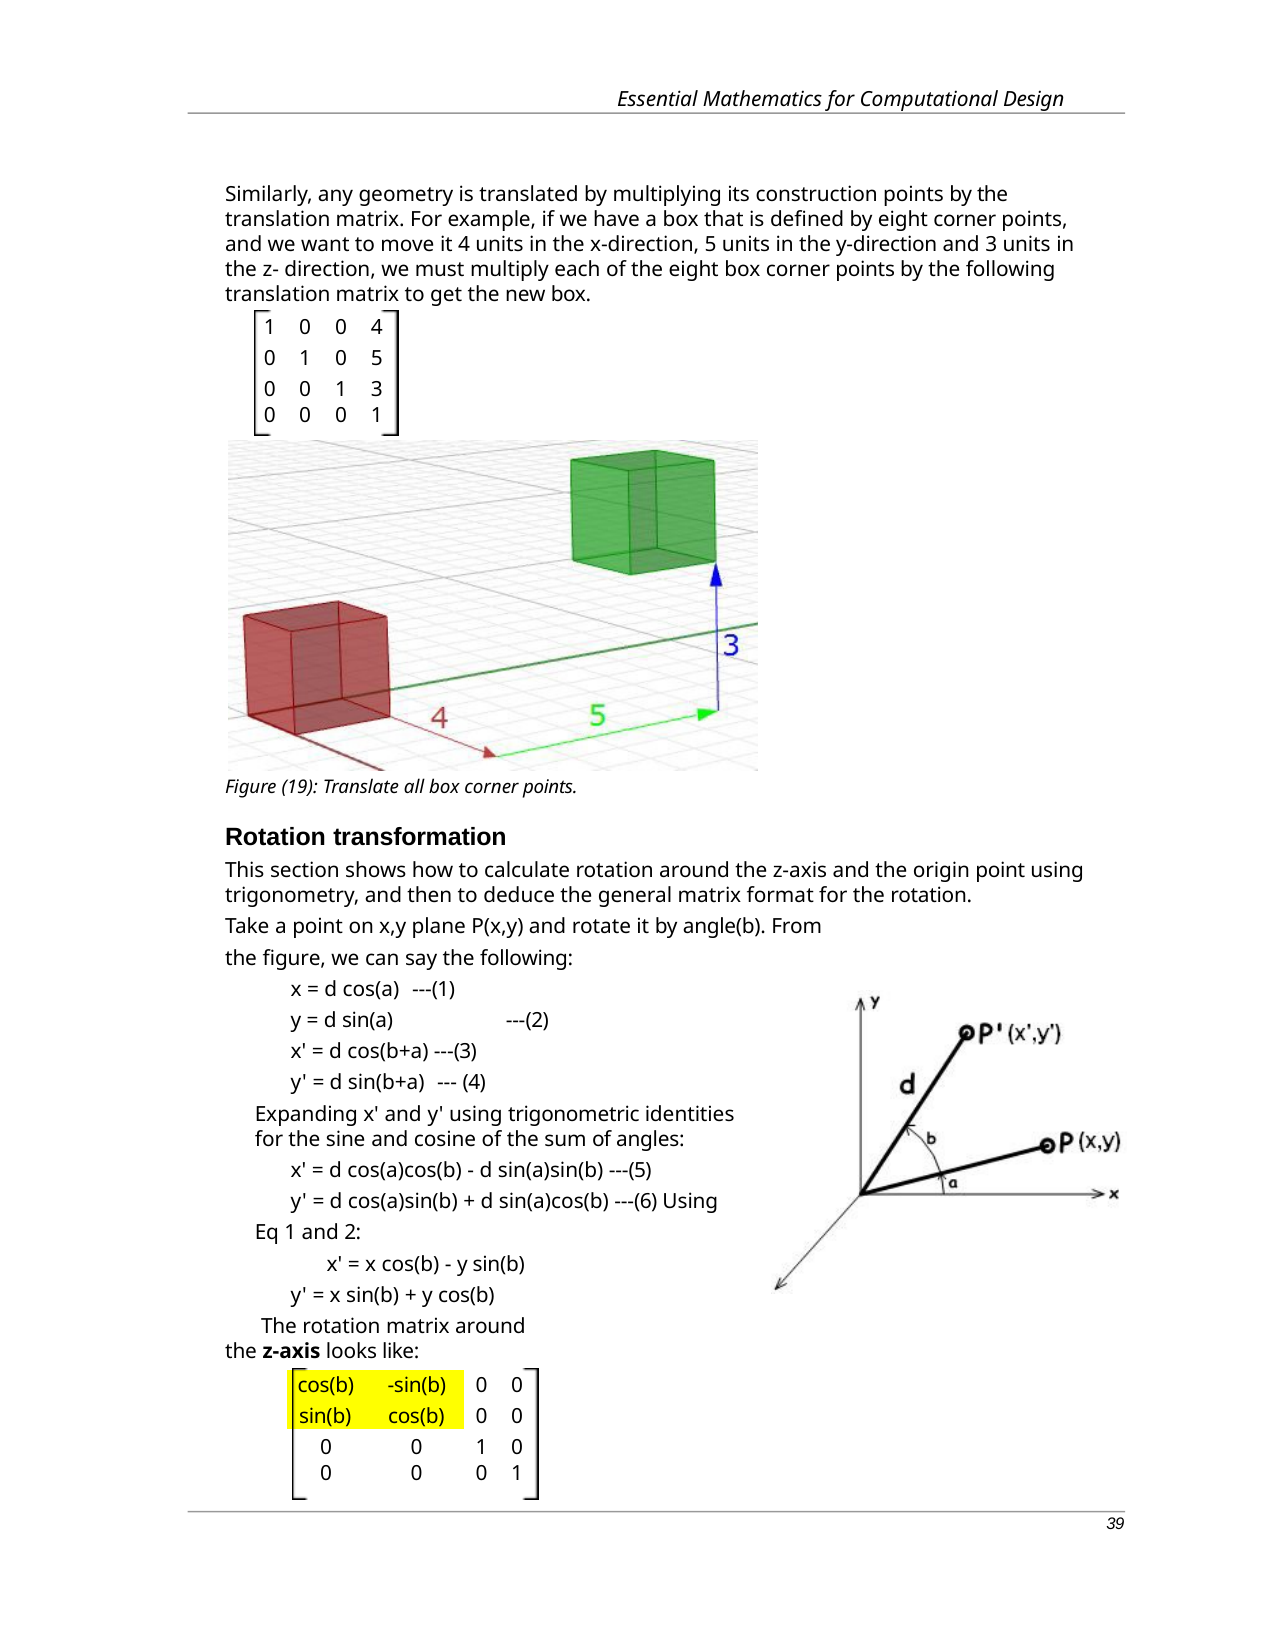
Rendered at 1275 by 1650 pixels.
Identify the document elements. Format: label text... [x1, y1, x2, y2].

text_box Similarly, any geometry is translated by multiplying its construction points by the translation matrix. For example, if we have a box that is defined by eight corner points, and we want to move it 4 units in the x-direction, 5 units in the y-direction and 3 units in the z- direction, we must multiply each of the eight box corner points by the following translation matrix to get the new box. [222, 178, 1109, 306]
text_box Figure (19): Translate all box corner points. Rotation transformation This section shows how to calculate rotation around the z-axis and the origin point using trigonometry, and then to deduce the general matrix format for the rotation. Take a point on x,y plane P(x,y) and rotate it by angle(b). From the figure, we can say the following: x = d cos(a) ---(1) y = d sin(a) ---(2) x' = d cos(b+a) ---(3) y' = d sin(b+a) --- (4) Expanding x' and y' using trigonometric identities for the sine and cosine of the sum of angles: x' = d cos(a)cos(b) - d sin(a)sin(b) ---(5) y' = d cos(a)sin(b) + d sin(a)cos(b) ---(6) Using Eq 1 and 2: x' = x cos(b) - y sin(b) y' = x sin(b) + y cos(b) The rotation matrix around the z-axis looks like: [222, 772, 1098, 1363]
picture [291, 1368, 540, 1501]
picture [771, 990, 1127, 1294]
text_box Essential Mathematics for Computational Design [615, 83, 1126, 111]
slide_number 16 [1100, 1512, 1134, 1650]
picture [254, 310, 399, 437]
picture [227, 440, 759, 771]
